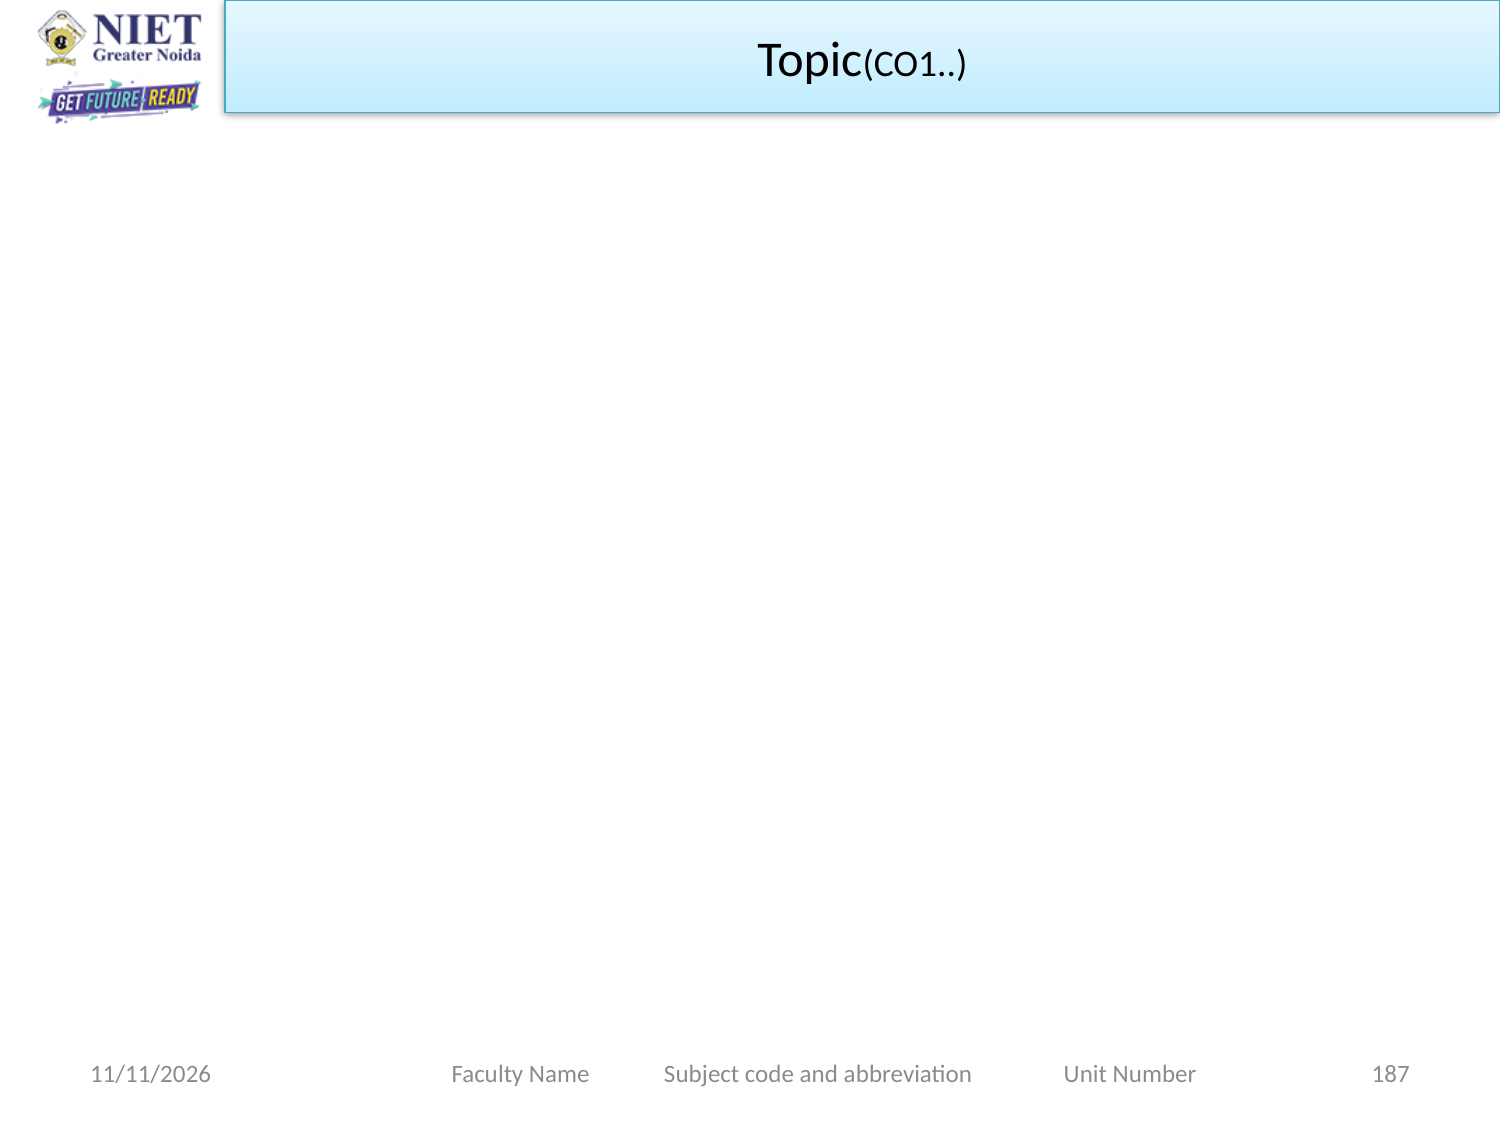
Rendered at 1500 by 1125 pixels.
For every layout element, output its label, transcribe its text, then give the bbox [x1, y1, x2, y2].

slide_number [75, 1042, 412, 1103]
picture [0, 0, 238, 135]
footer Faculty Name Subject code and abbreviation Unit Number [412, 1042, 1074, 1103]
text_box Topic(CO1..) [238, 0, 1500, 113]
slide_number 187 [1074, 1042, 1425, 1103]
